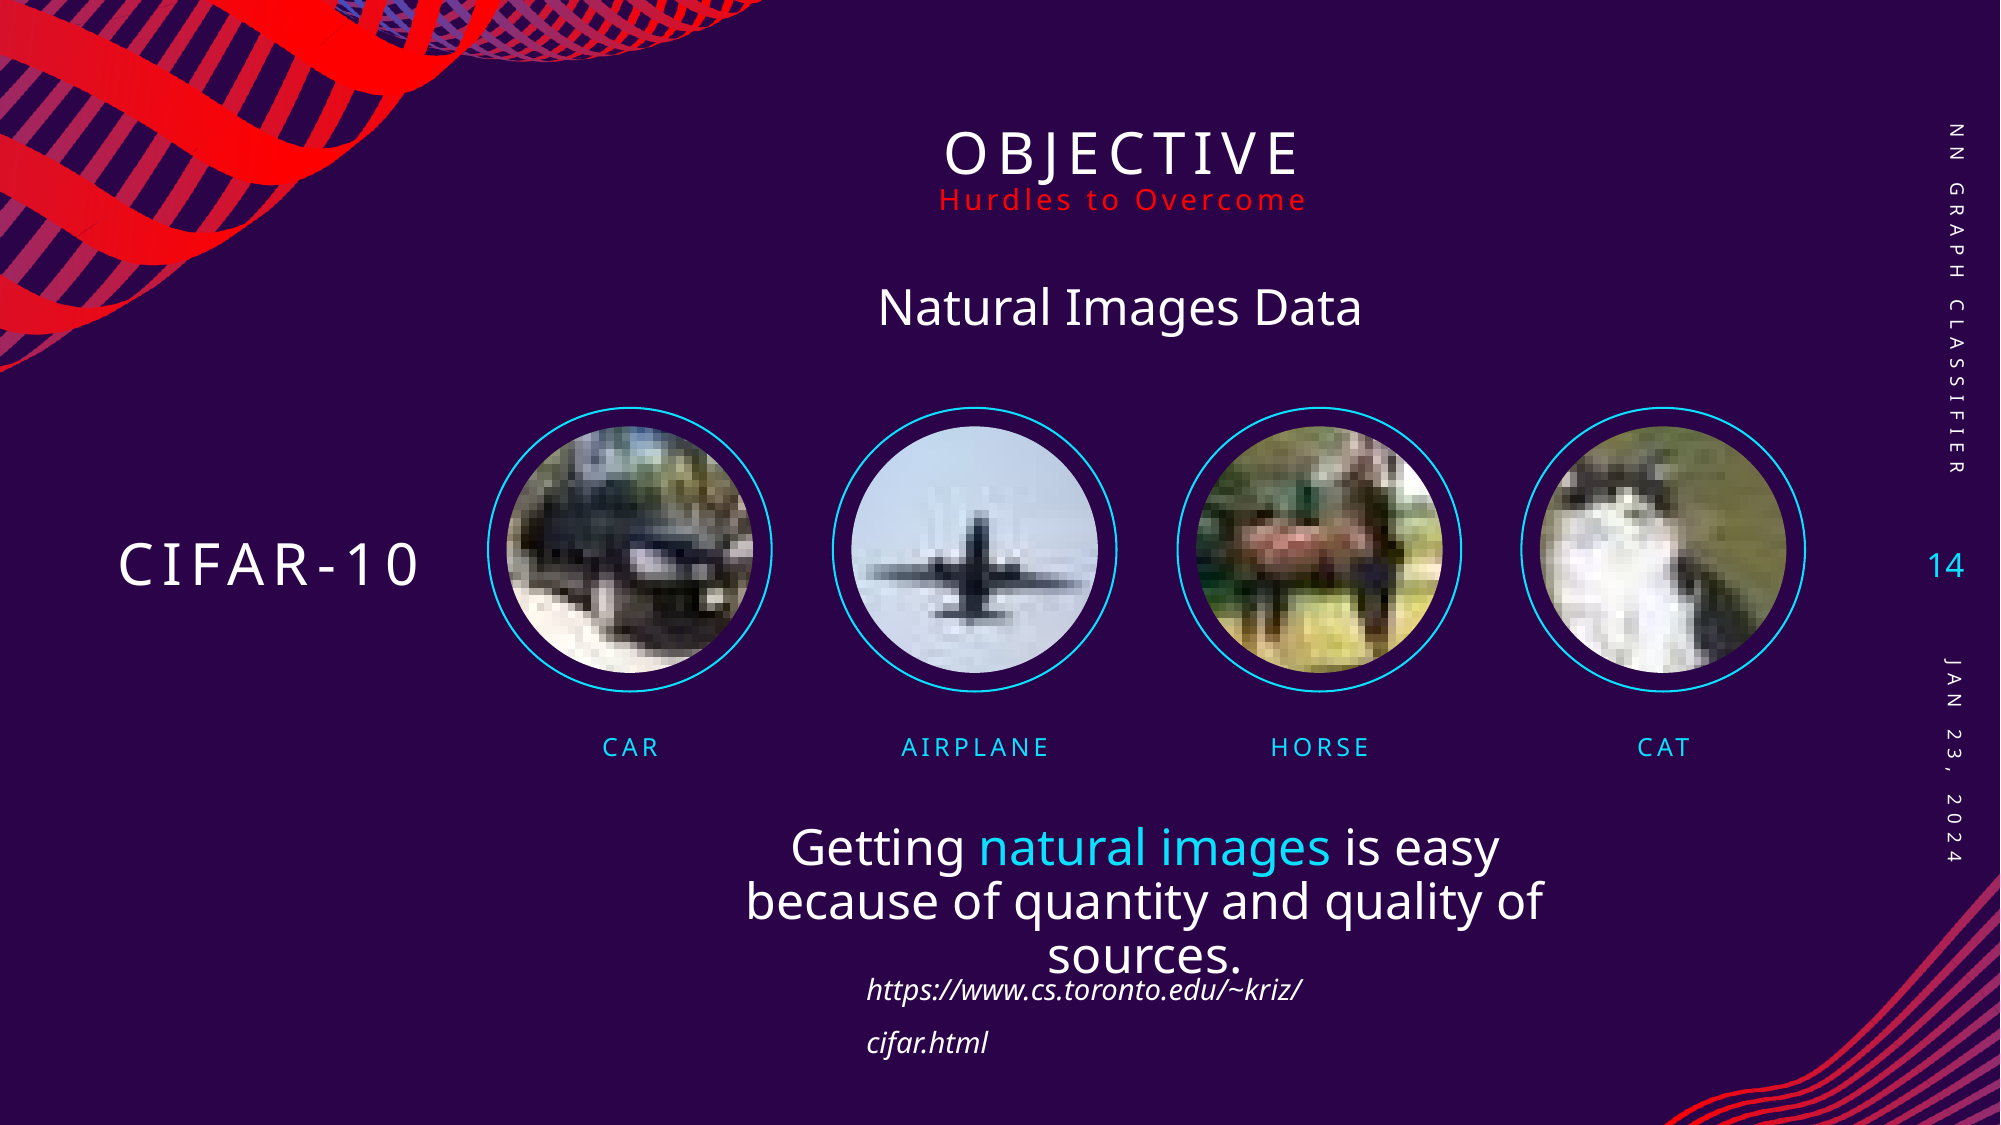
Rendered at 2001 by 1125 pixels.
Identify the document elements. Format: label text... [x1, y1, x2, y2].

text_box Hurdles to Overcome [923, 178, 1401, 238]
list car [458, 727, 801, 773]
list cat [1492, 727, 1835, 773]
text_box https://www.cs.toronto.edu/~kriz/cifar.html [851, 946, 1426, 1012]
text_box Natural Images Data [479, 258, 1762, 372]
text_box Getting natural images is easy because of quantity and quality of sources. [503, 798, 1787, 912]
footer NN Graph Classifier [1926, 33, 1987, 489]
list horse [1148, 727, 1491, 773]
slide_number 14 [1889, 519, 1980, 615]
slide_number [1925, 645, 1986, 1080]
list airplane [803, 727, 1146, 773]
text_box Objective [717, 117, 1525, 227]
title CIFAR-10 [77, 393, 459, 741]
picture [0, 0, 2001, 1125]
